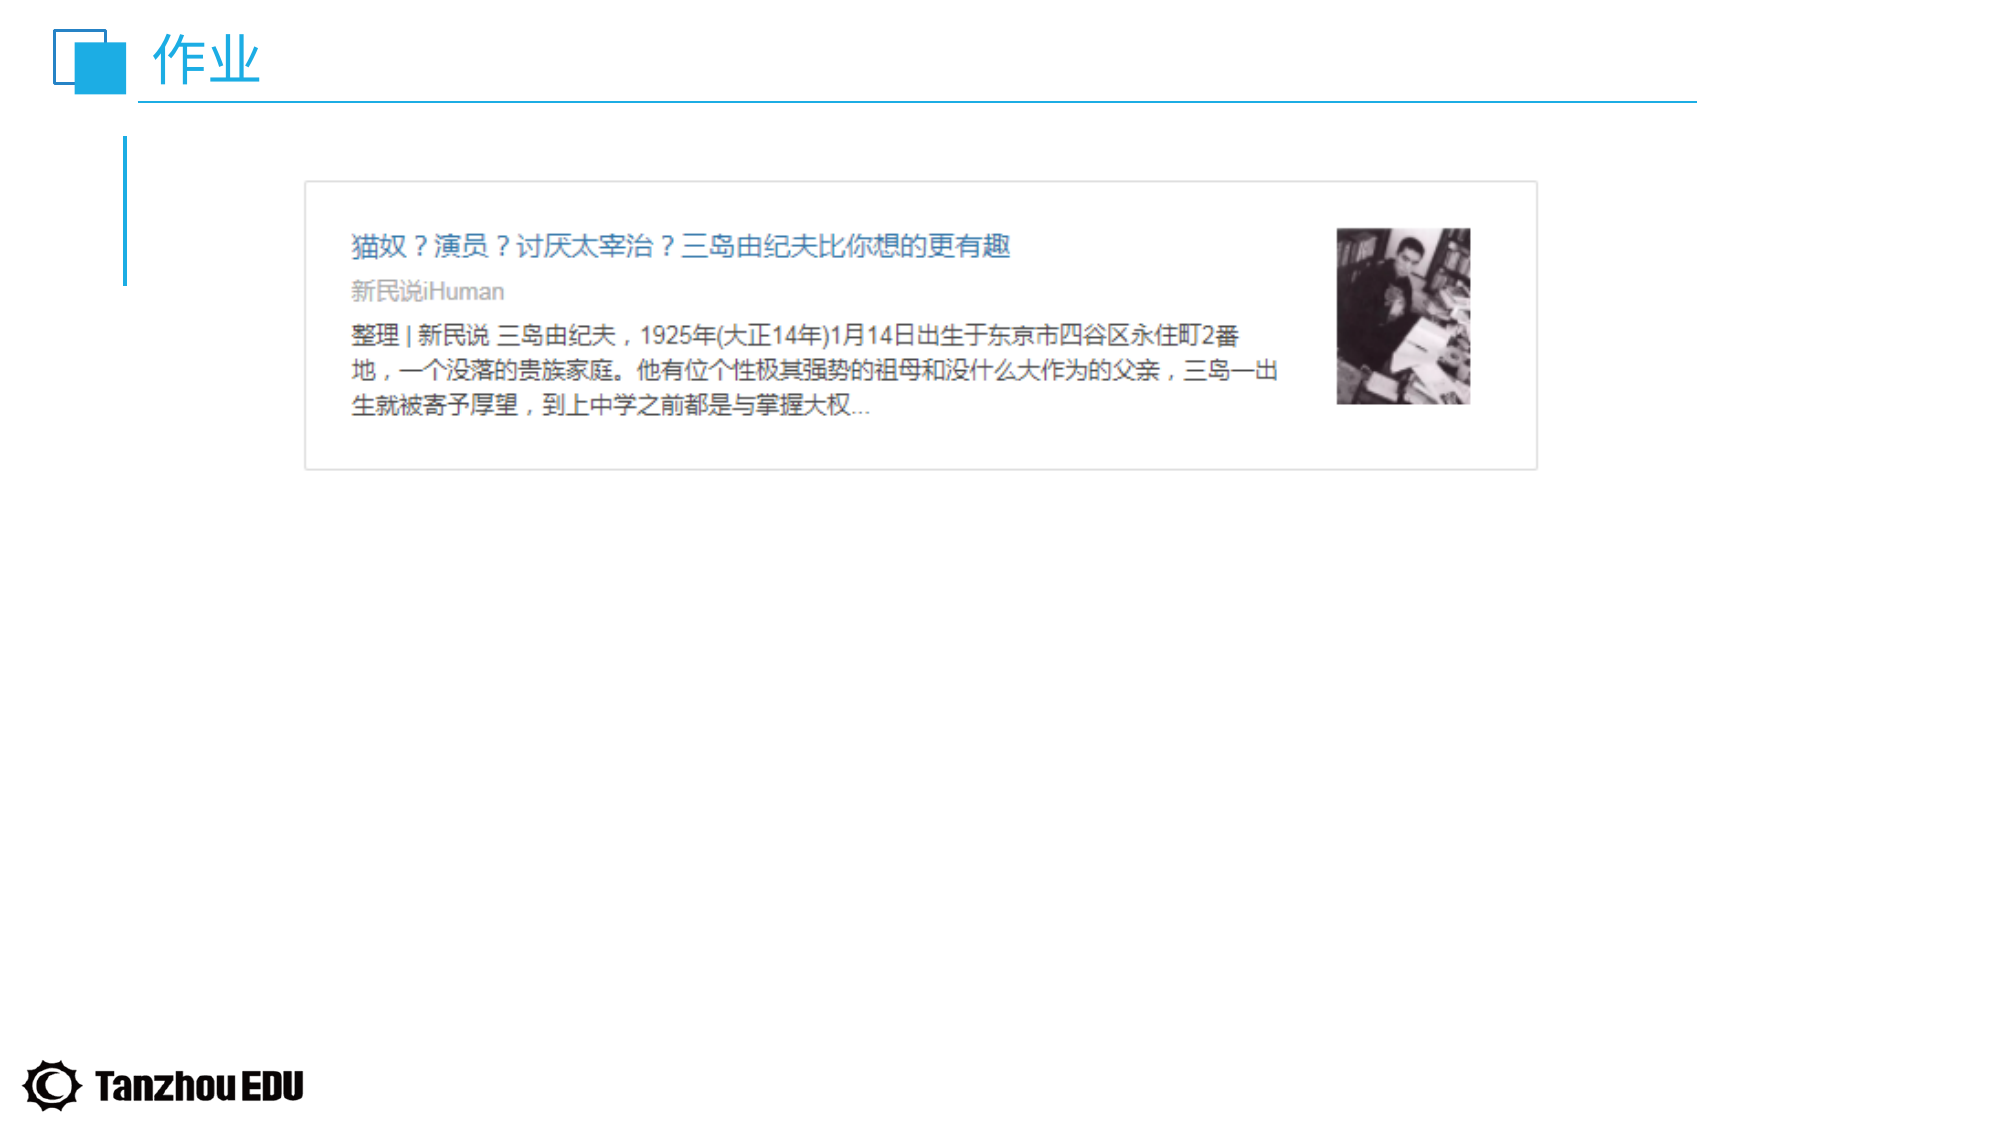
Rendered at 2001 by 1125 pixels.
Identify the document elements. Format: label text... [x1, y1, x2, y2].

picture [2, 1031, 328, 1125]
picture [279, 168, 1564, 482]
text_box 作业 [141, 34, 732, 90]
